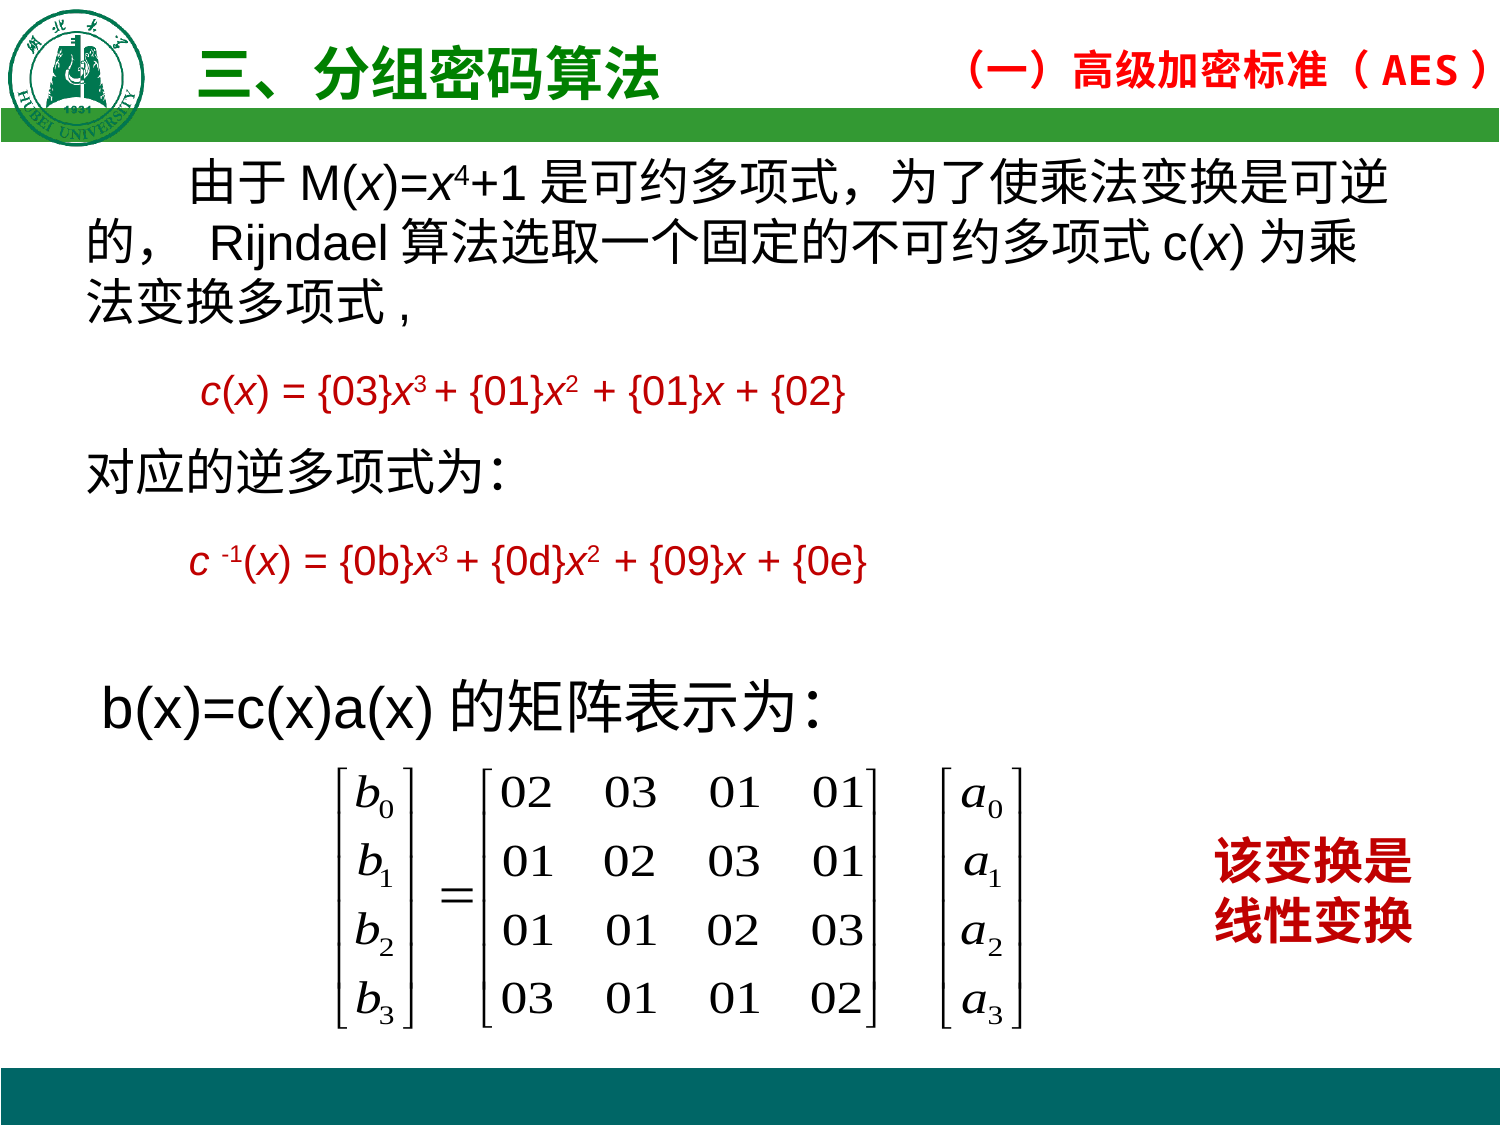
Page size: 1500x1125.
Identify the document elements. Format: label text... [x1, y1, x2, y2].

picture [0, 1067, 1500, 1125]
picture [0, 0, 167, 175]
text_box 由于M(x)=x4+1是可约多项式，为了使乘法变换是可逆的， Rijndael算法选取一个固定的不可约多项式c(x)为乘法变换多项式, c(x) = {03}x3 + {01}x2 + {01}x + {02} 对应的逆多项式为： c -1(x) = {0b}x3 + {0d}x2 + {09}x + {0e} [70, 143, 1409, 593]
text_box 该变换是线性变换 [1198, 822, 1447, 958]
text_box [70, 662, 1042, 1040]
